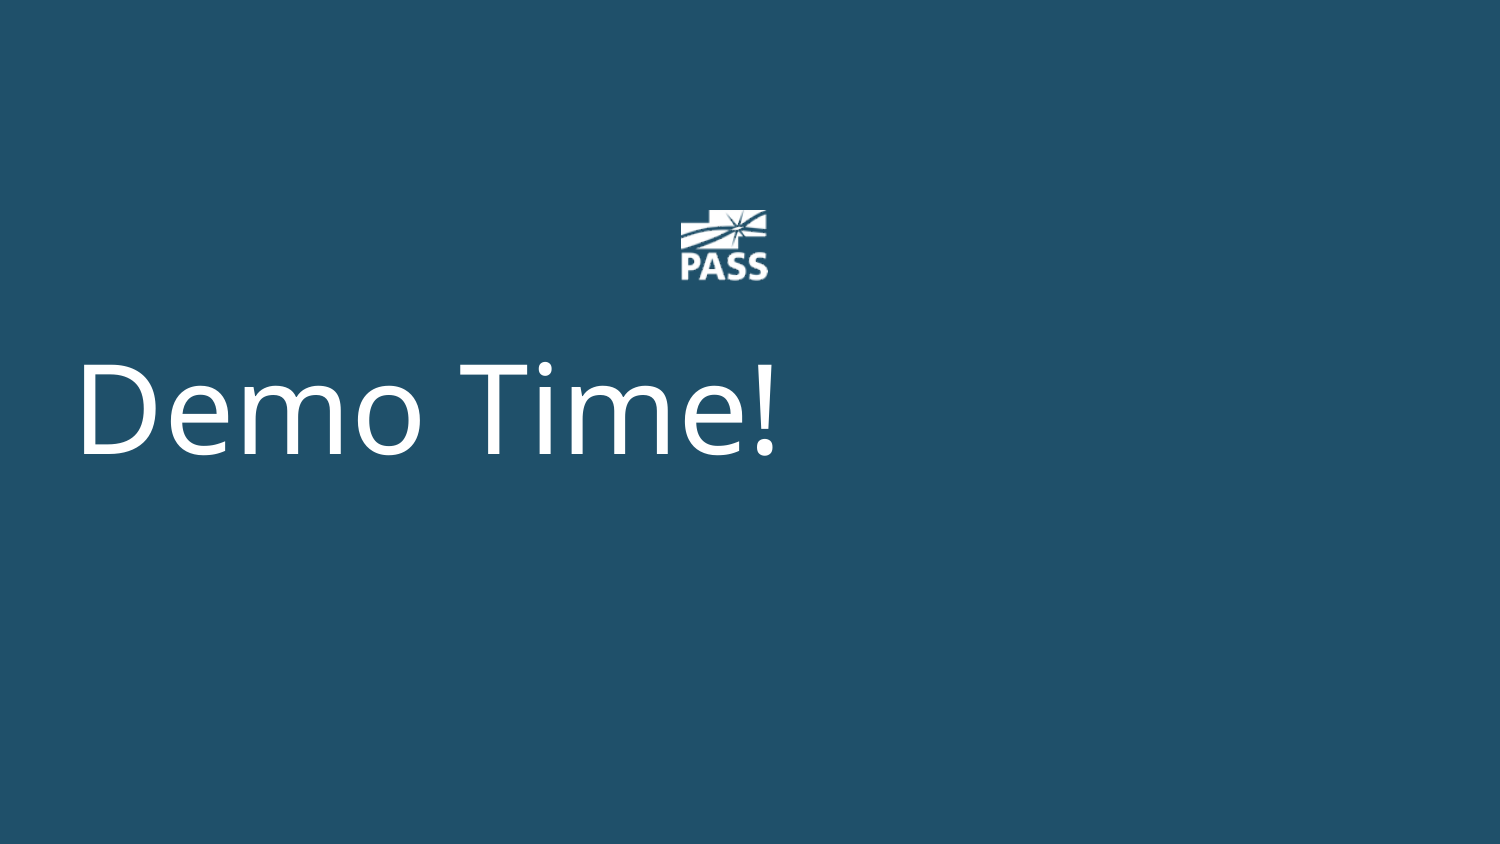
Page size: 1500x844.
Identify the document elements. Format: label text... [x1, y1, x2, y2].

picture [681, 210, 768, 281]
title Demo Time! [33, 399, 798, 515]
